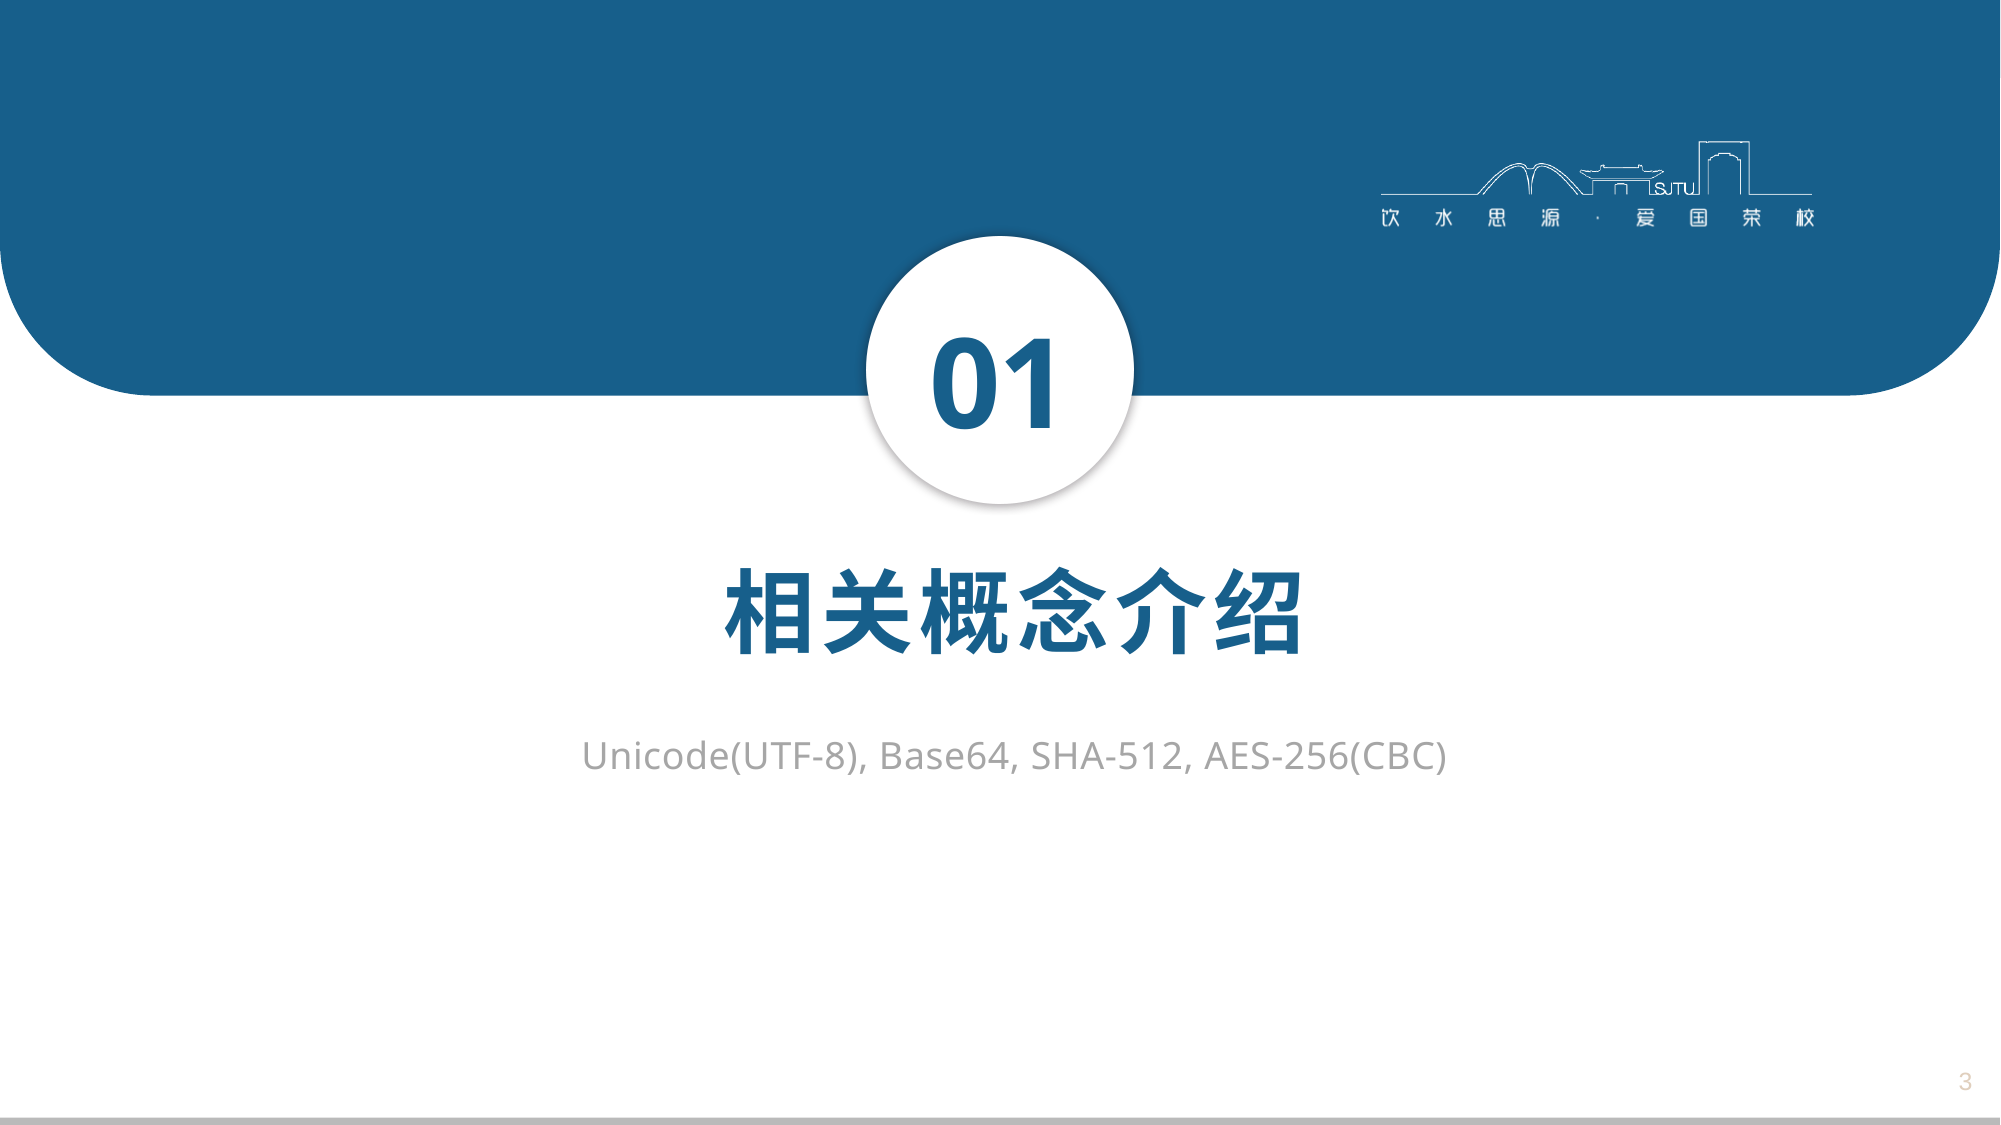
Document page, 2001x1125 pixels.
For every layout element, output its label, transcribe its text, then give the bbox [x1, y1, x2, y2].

list Unicode(UTF-8), Base64, SHA-512, AES-256(CBC) [172, 713, 1858, 965]
title 相关概念介绍 [172, 554, 1858, 674]
slide_number 3 [1817, 1052, 1988, 1109]
picture [854, 225, 1145, 516]
